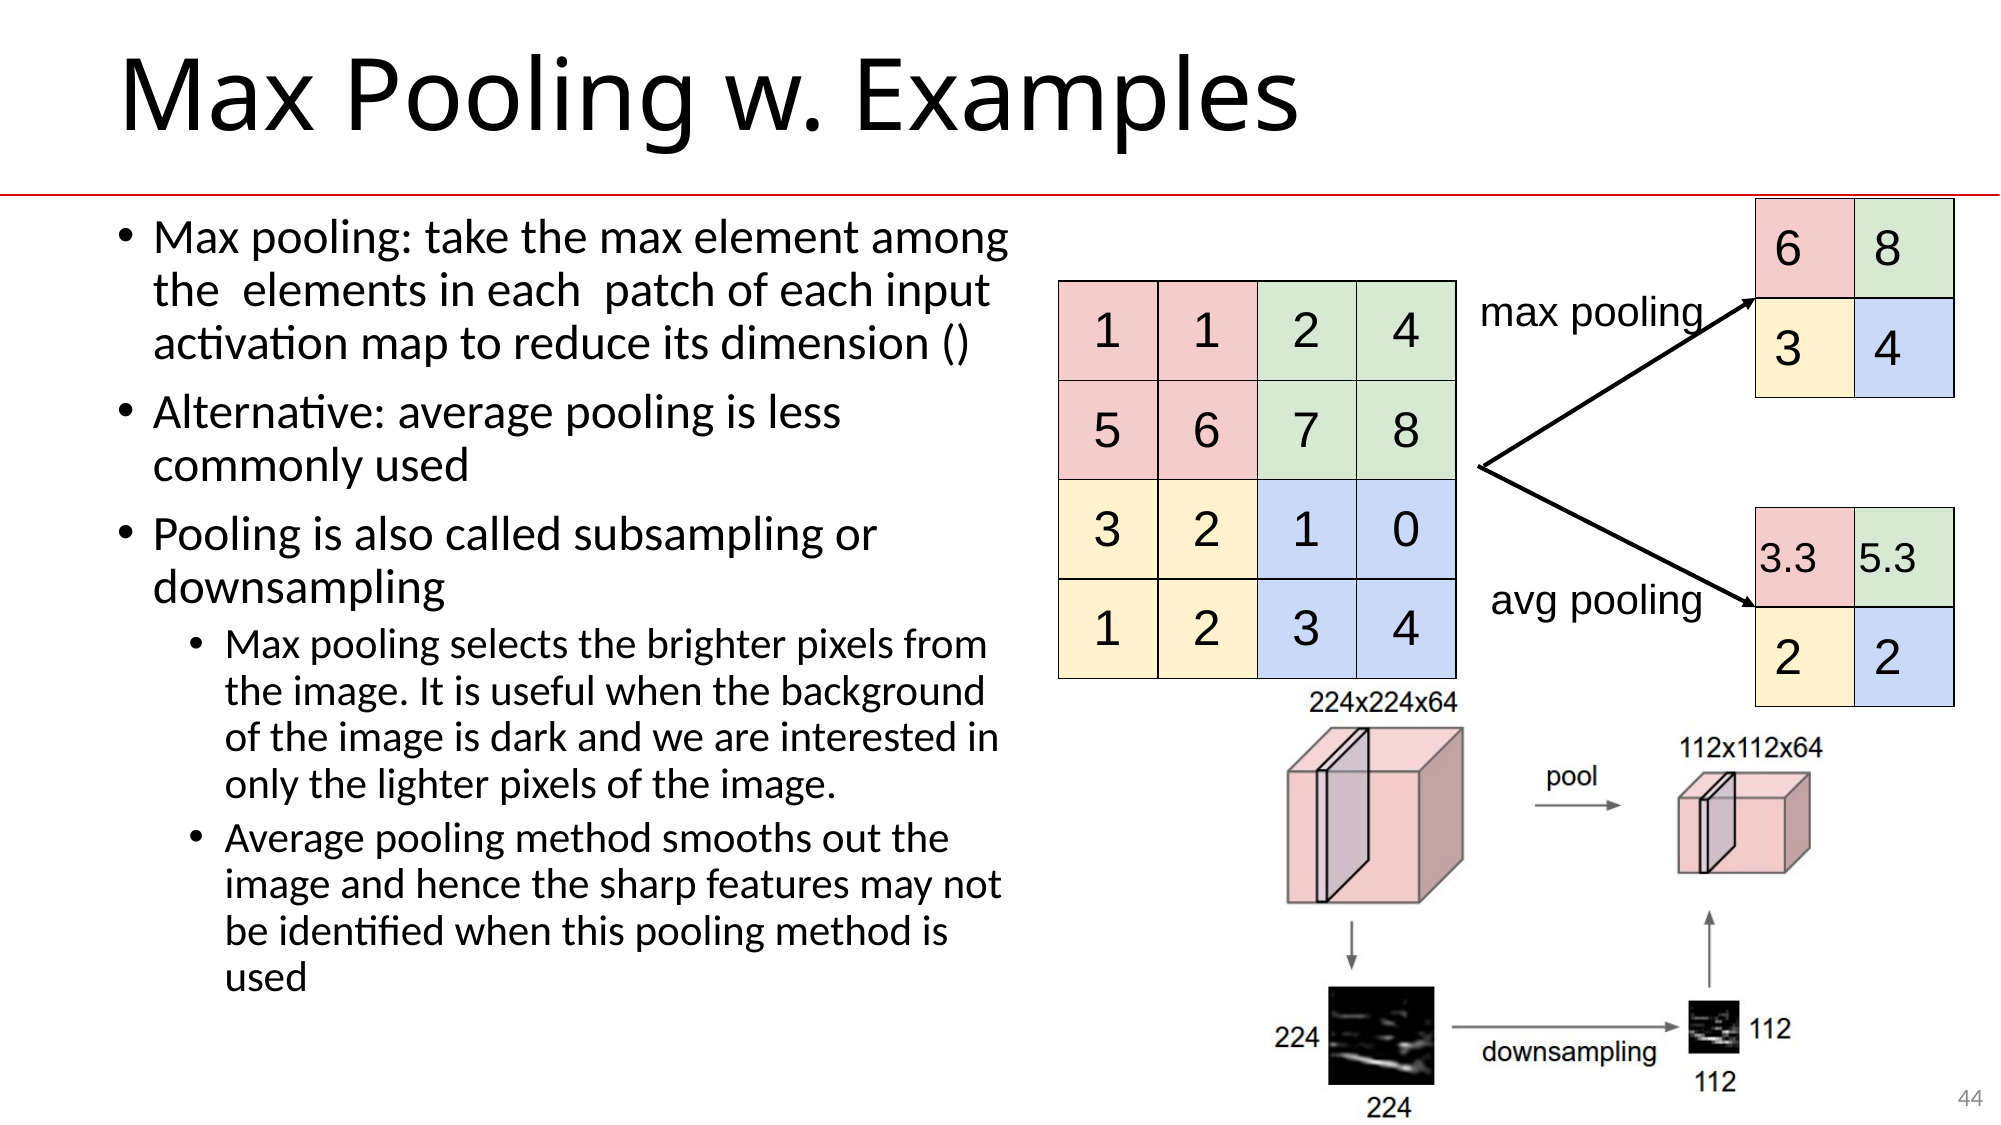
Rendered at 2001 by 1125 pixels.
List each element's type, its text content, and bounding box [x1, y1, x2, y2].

slide_number 44 [1826, 1066, 1999, 1125]
text_box max pooling [1477, 284, 1728, 335]
table_header 1 [1059, 282, 1157, 380]
table_cell 8 [1357, 381, 1455, 479]
table_header 3.3 [1756, 508, 1854, 606]
table_cell 3 [1756, 299, 1854, 397]
table_cell 3 [1059, 480, 1157, 578]
table_cell 0 [1357, 480, 1455, 578]
text_box avg pooling [1488, 608, 1739, 624]
table_cell 2 [1855, 608, 1953, 706]
table_header 1 [1159, 282, 1257, 380]
table_header 8 [1855, 199, 1953, 297]
table_header 6 [1756, 199, 1854, 297]
picture [1270, 686, 1826, 1125]
table_cell 7 [1258, 381, 1356, 479]
table_cell 5 [1059, 381, 1157, 479]
table_cell 1 [1059, 580, 1157, 678]
table_cell 1 [1258, 480, 1356, 578]
table_cell 2 [1159, 480, 1257, 578]
table_cell 4 [1855, 299, 1953, 397]
table_cell 2 [1159, 580, 1257, 678]
table_header 2 [1258, 282, 1356, 380]
table_header 5.3 [1855, 508, 1953, 606]
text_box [1477, 465, 1756, 608]
table_header 4 [1357, 282, 1455, 380]
table_cell 4 [1357, 580, 1455, 678]
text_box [1483, 298, 1756, 465]
title Max Pooling w. Examples [102, 10, 1899, 186]
table_cell 6 [1159, 381, 1257, 479]
table_cell 3 [1258, 580, 1356, 678]
table_cell 2 [1756, 608, 1854, 706]
